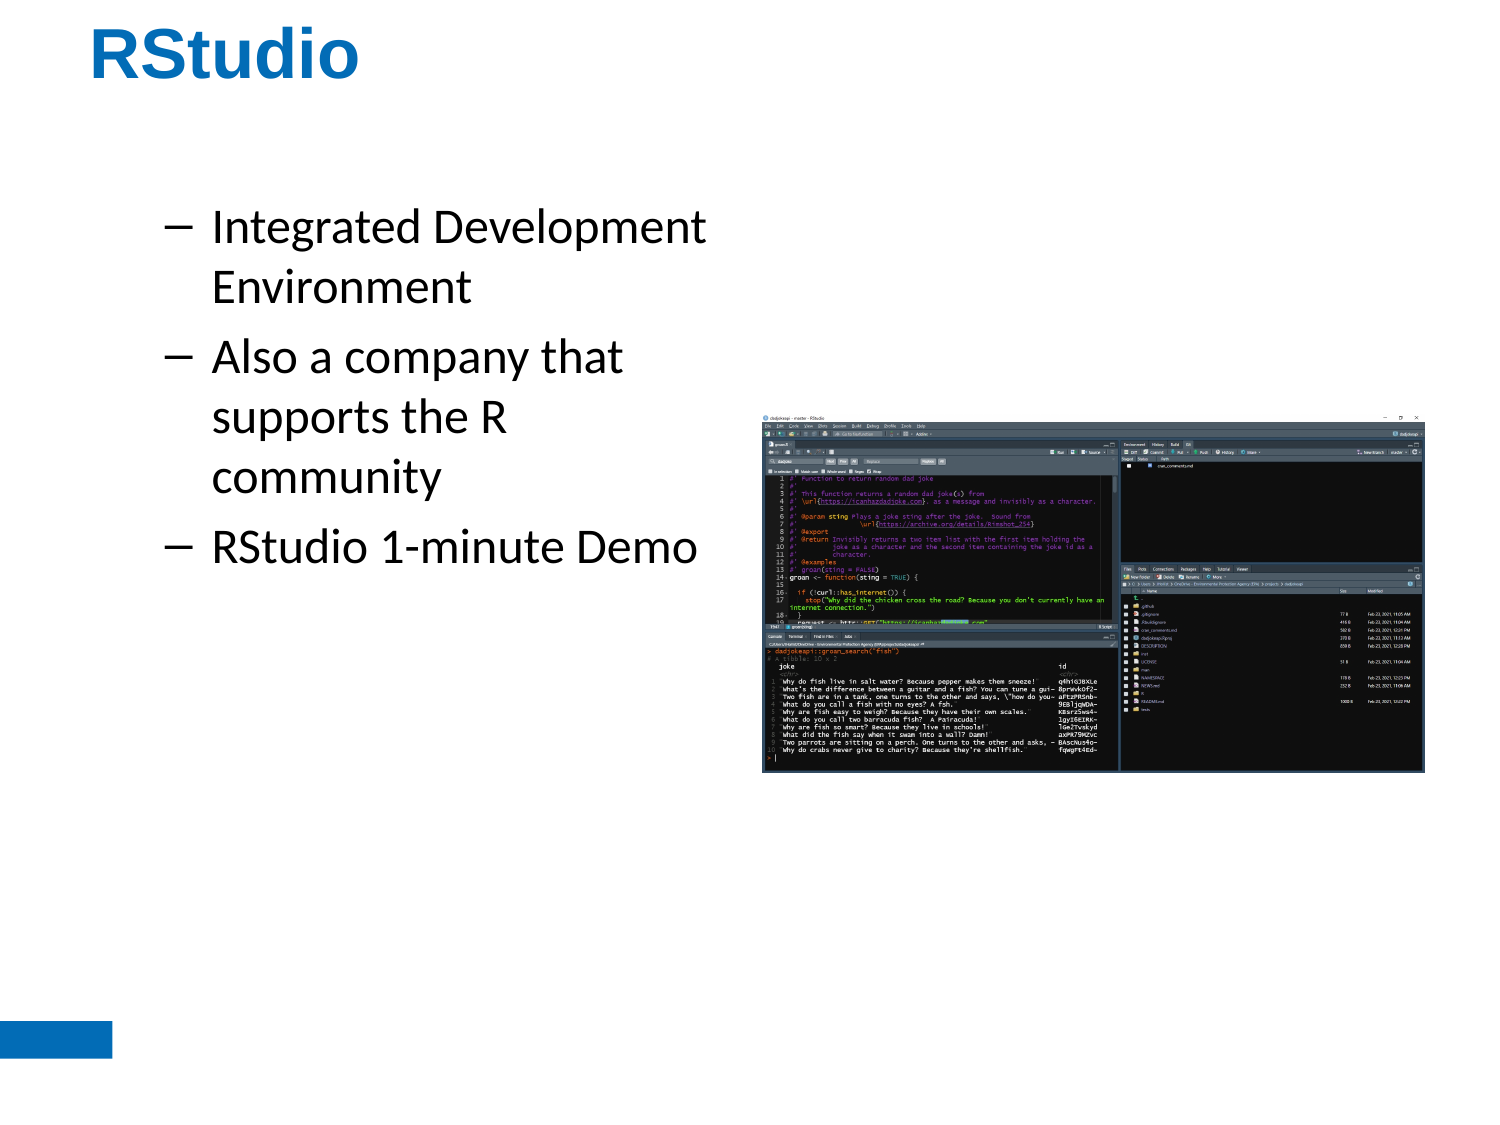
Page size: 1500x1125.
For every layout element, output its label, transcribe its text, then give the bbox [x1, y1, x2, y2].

list Integrated Development Environment Also a company that supports the R community RStudio 1-minute Demo [75, 185, 738, 1007]
title RStudio [75, 10, 1425, 186]
picture [762, 414, 1426, 774]
